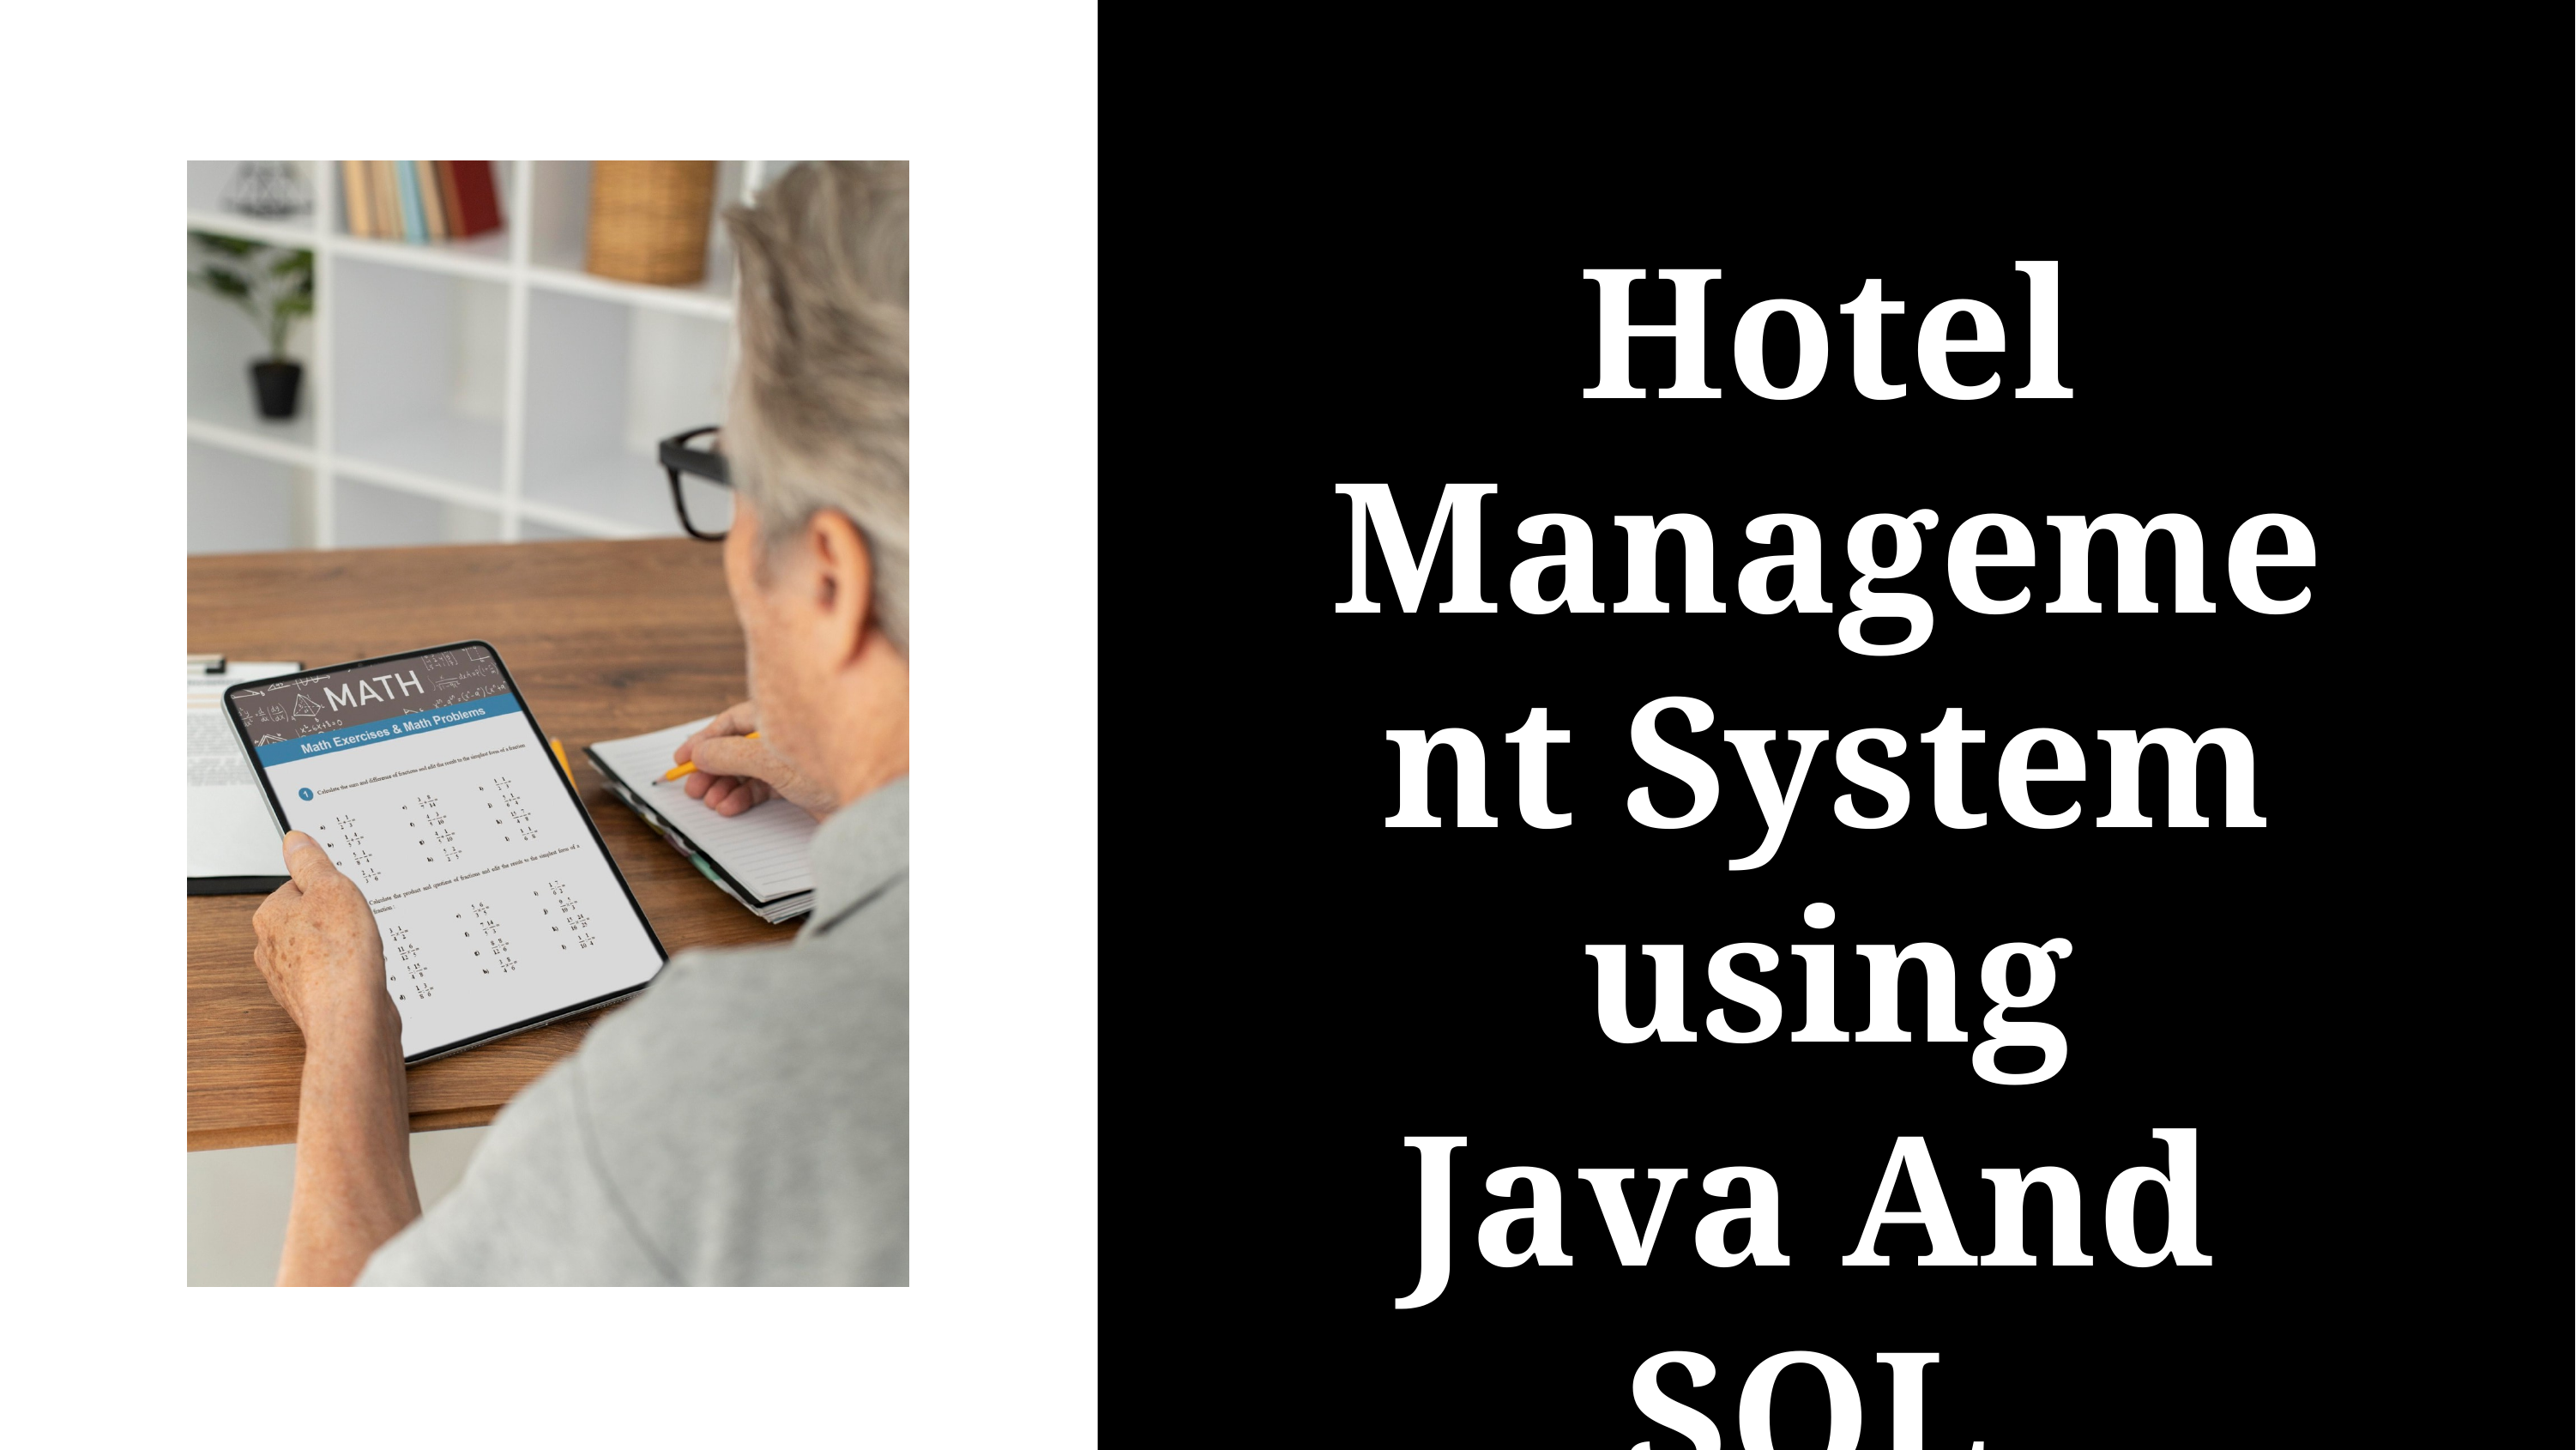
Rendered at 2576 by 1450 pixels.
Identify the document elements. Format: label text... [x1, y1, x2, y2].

picture [187, 160, 909, 1288]
text_box Hotel Management System using Java And SQL [1276, 224, 2379, 1450]
text_box [1097, 0, 2575, 1450]
